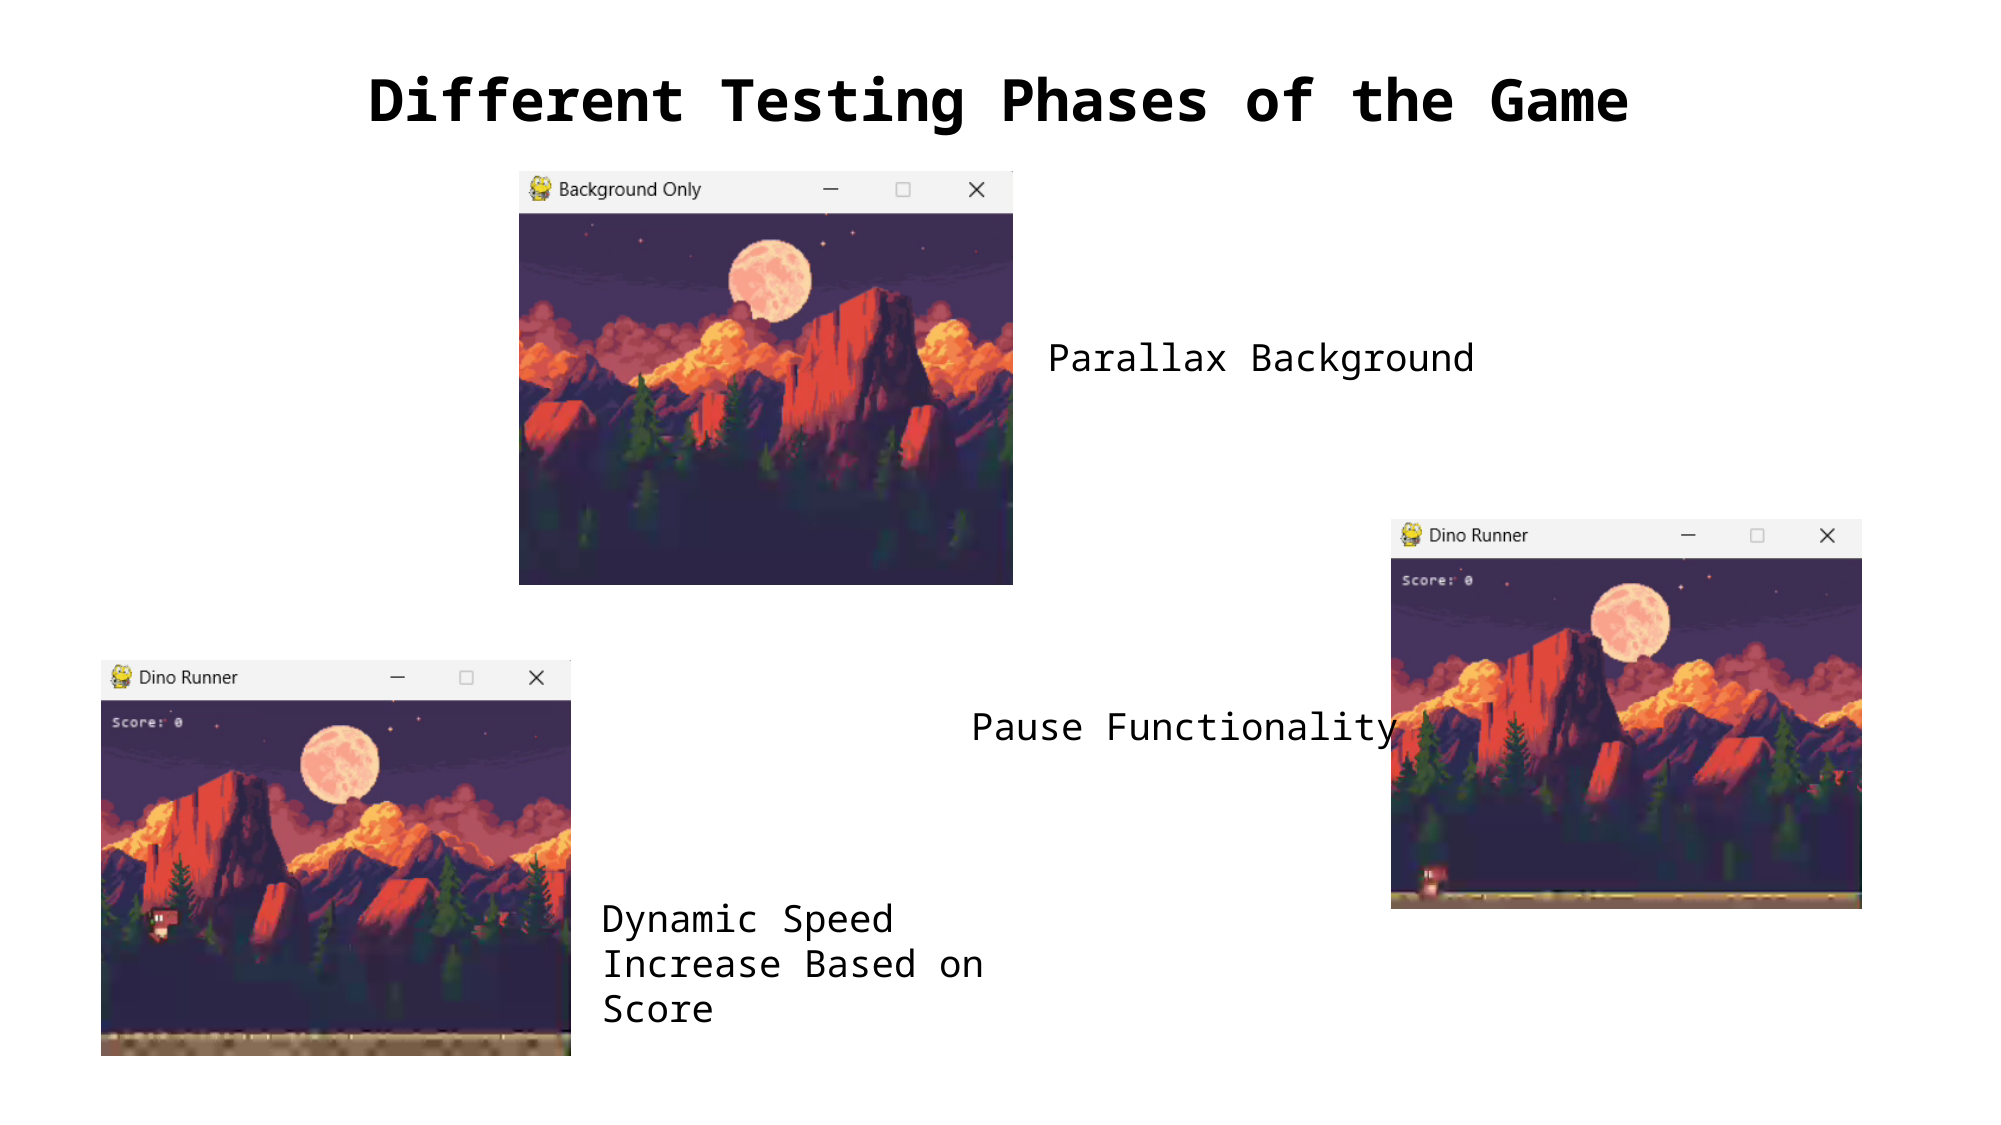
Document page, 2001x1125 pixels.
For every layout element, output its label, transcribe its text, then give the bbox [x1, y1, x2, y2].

text_box Pause Functionality [956, 695, 1390, 756]
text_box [518, 170, 1014, 586]
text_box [100, 659, 572, 1057]
title Different Testing Phases of the Game [137, 0, 1863, 212]
text_box Dynamic Speed Increase Based on Score [586, 887, 1079, 1038]
text_box Parallax Background [1032, 326, 1525, 387]
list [1390, 519, 1863, 910]
